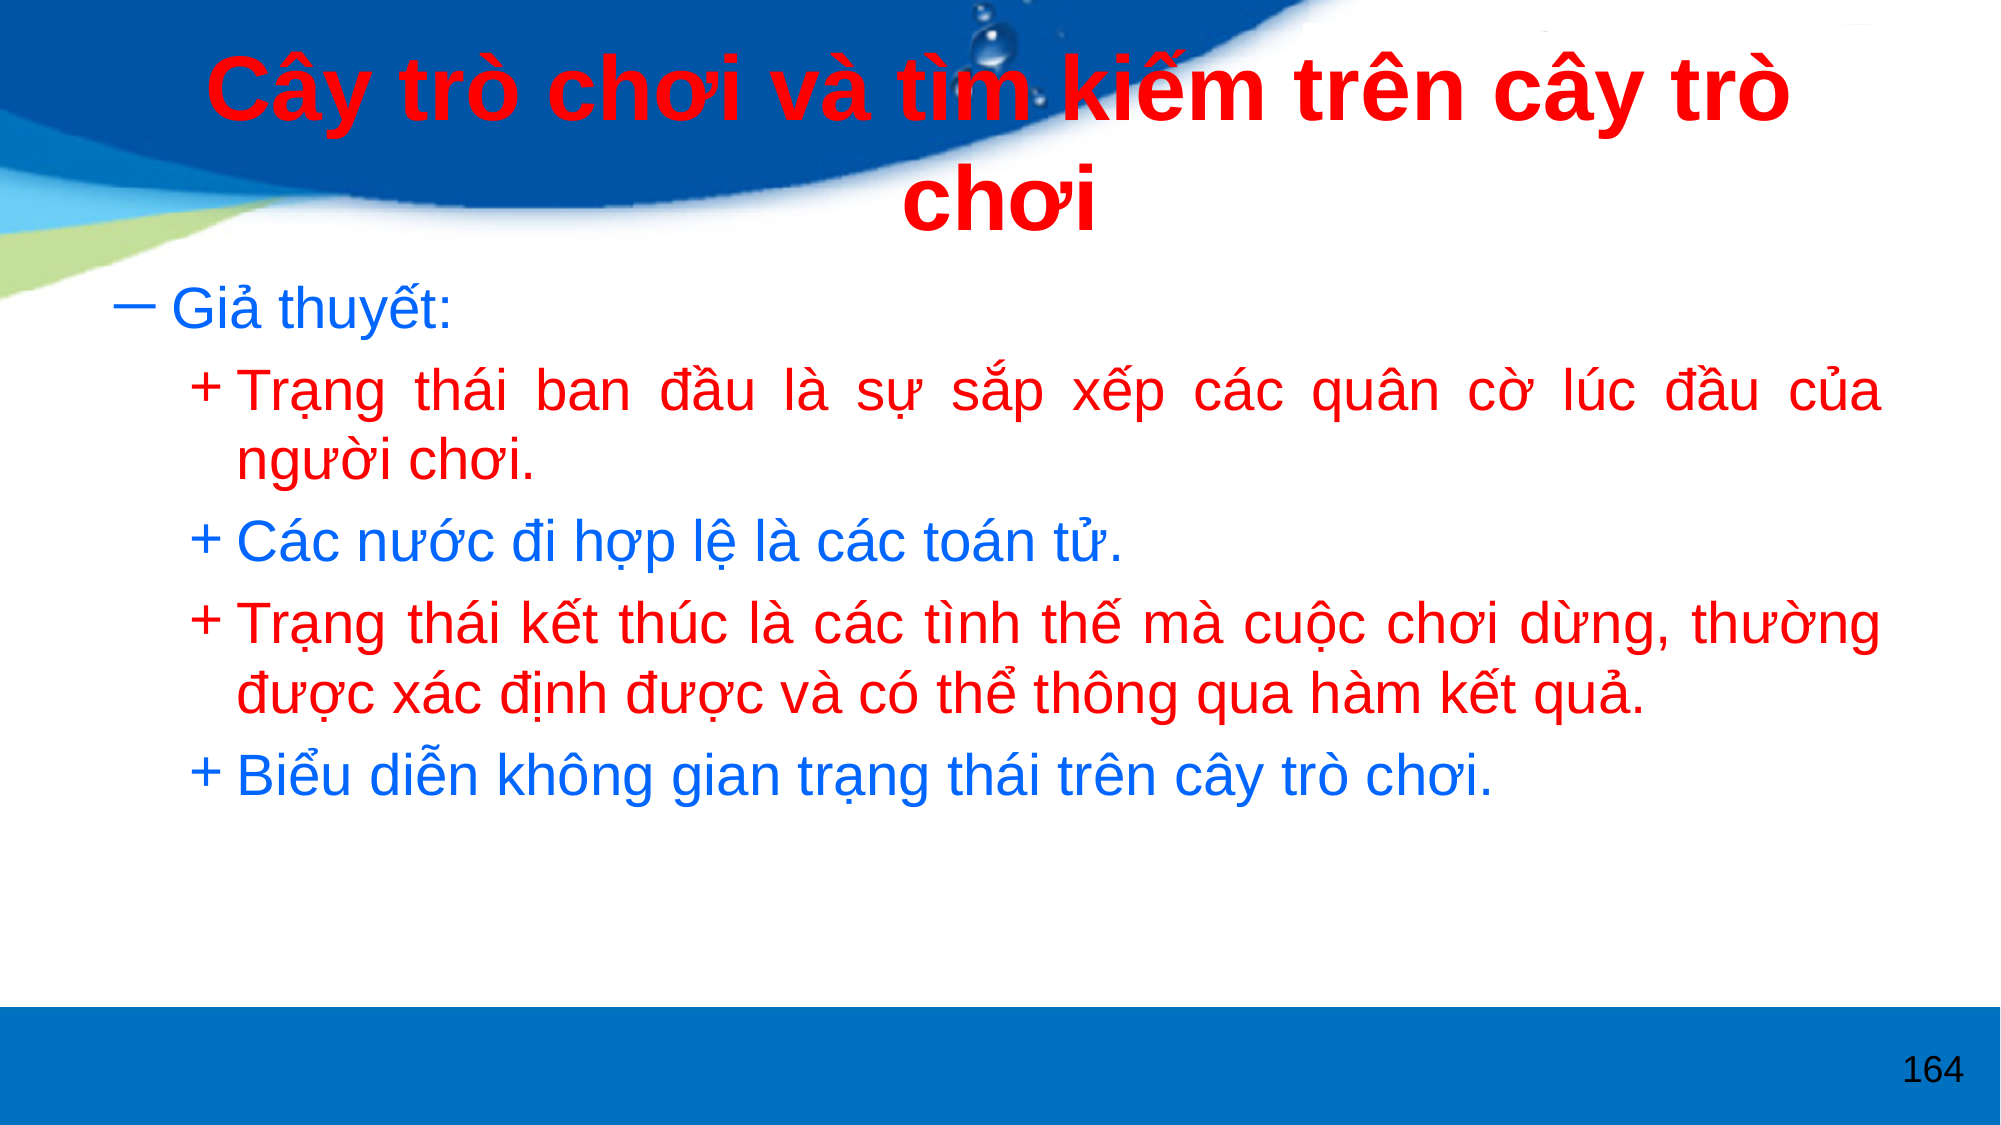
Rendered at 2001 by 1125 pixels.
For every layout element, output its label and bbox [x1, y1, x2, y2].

picture [0, 0, 2001, 1125]
title [99, 45, 1900, 233]
list [99, 262, 1900, 1005]
